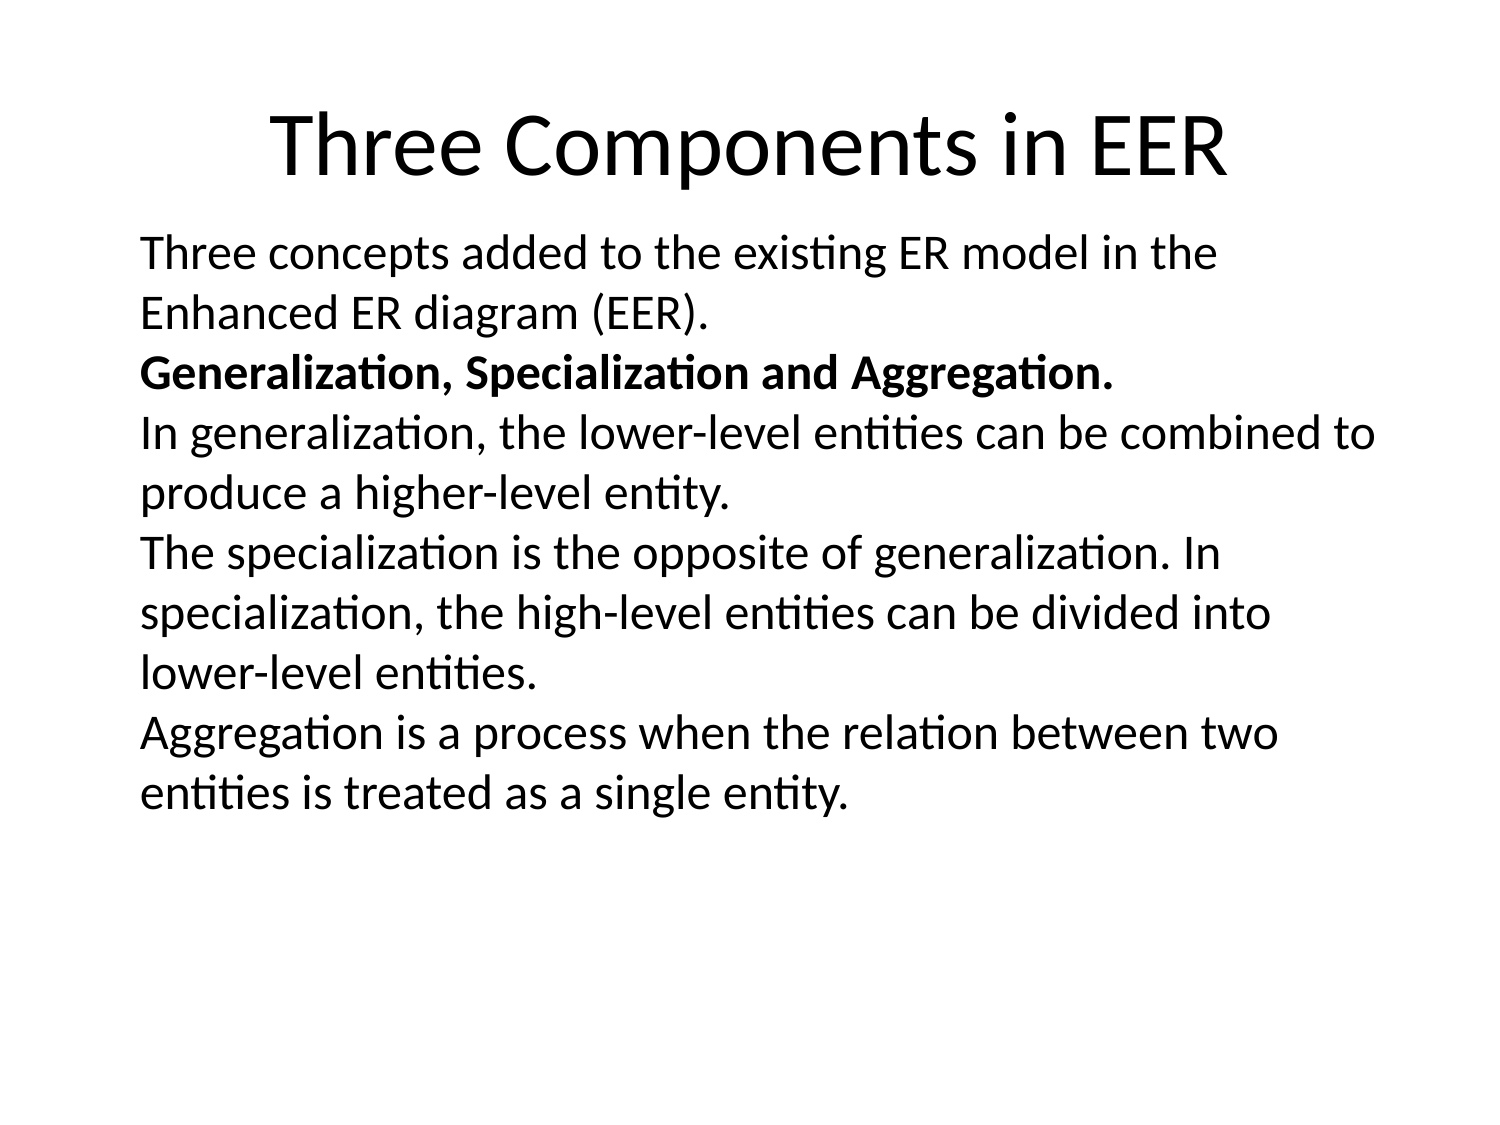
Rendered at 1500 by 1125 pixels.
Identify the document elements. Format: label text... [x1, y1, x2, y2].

title Three Components in EER [75, 45, 1425, 233]
text_box Three concepts added to the existing ER model in the Enhanced ER diagram (EER). Generalization, Specialization and Aggregation. In generalization, the lower-level entities can be combined to produce a higher-level entity. The specialization is the opposite of generalization. In specialization, the high-level entities can be divided into lower-level entities. Aggregation is a process when the relation between two entities is treated as a single entity. [124, 212, 1413, 828]
